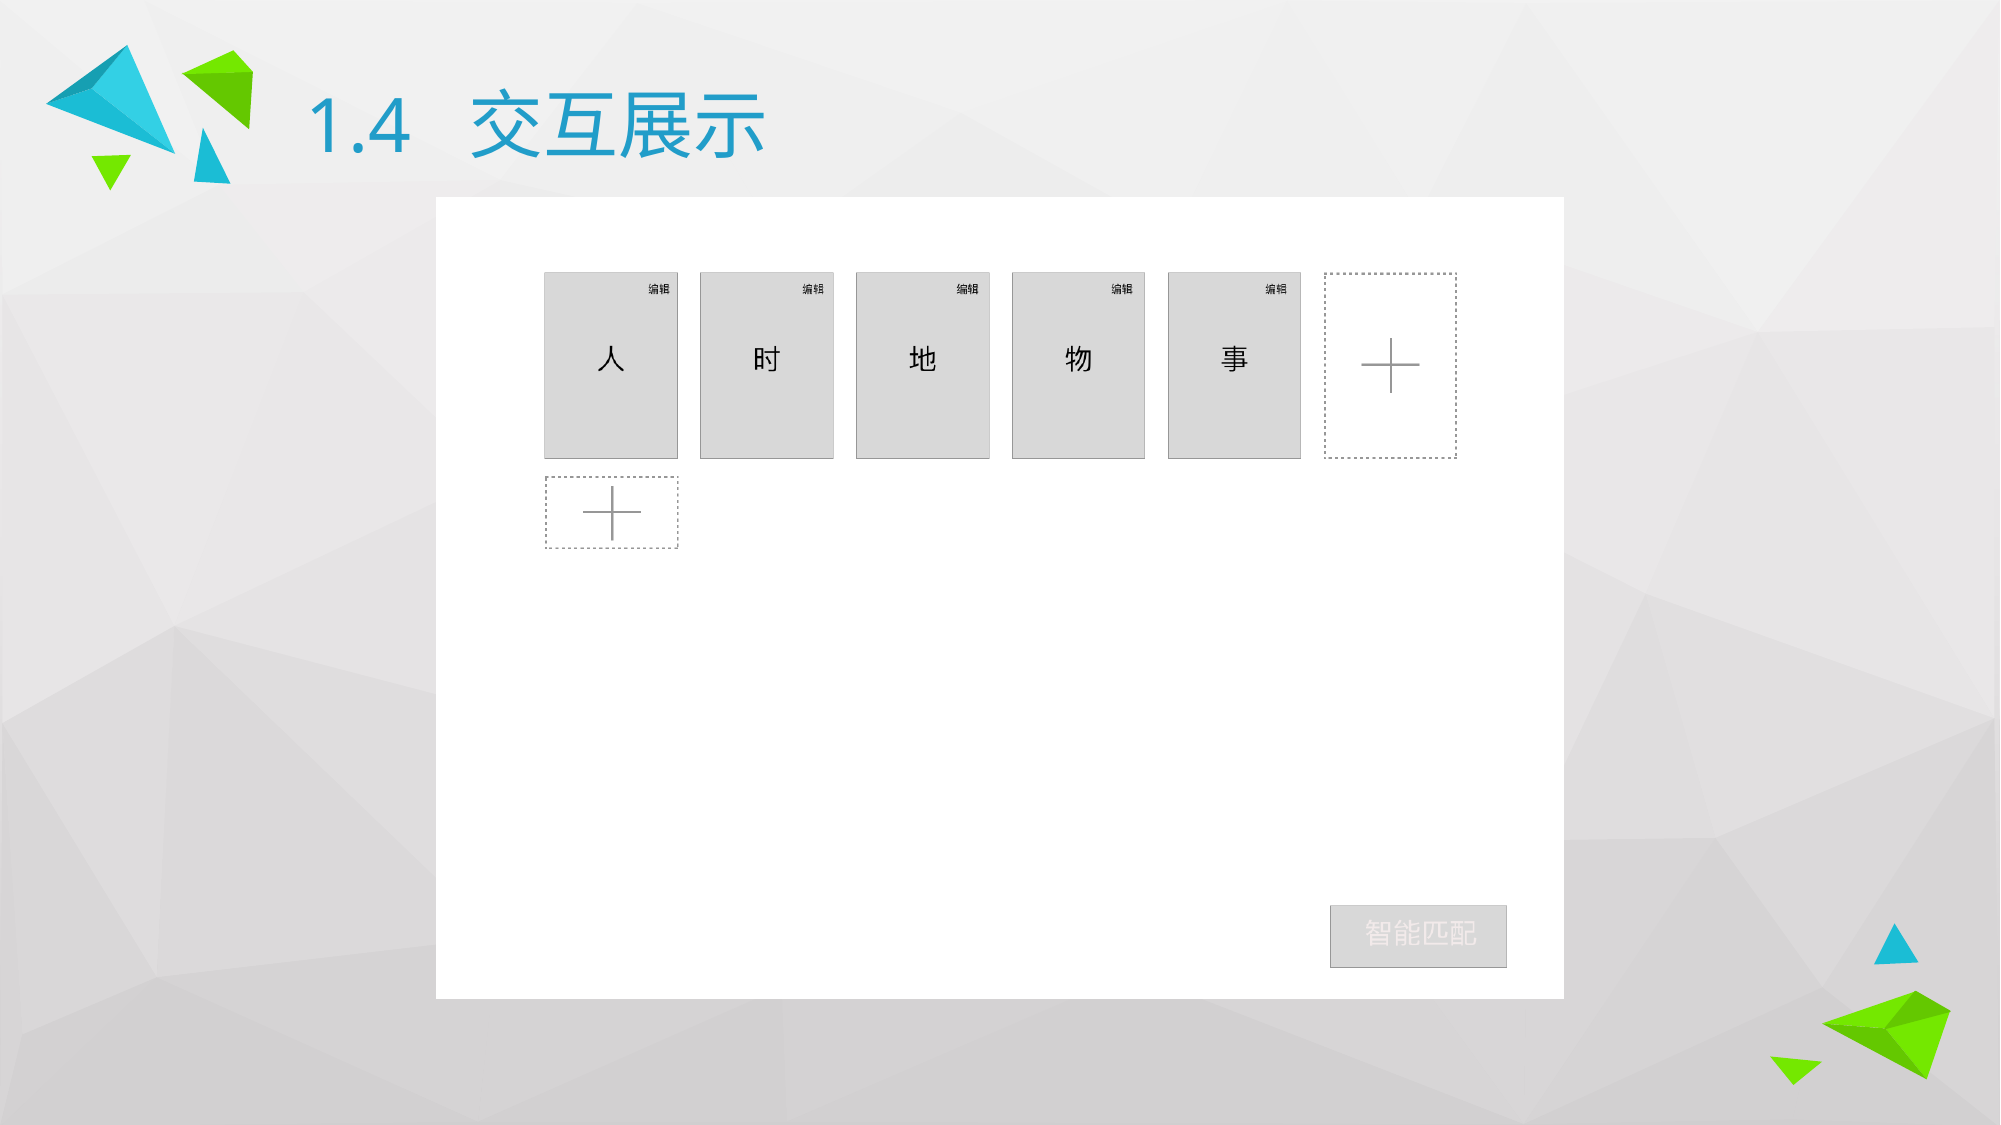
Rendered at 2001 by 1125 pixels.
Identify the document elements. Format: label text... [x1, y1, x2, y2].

title 1.4 交互展示 [290, 58, 1710, 198]
picture [436, 197, 1564, 999]
